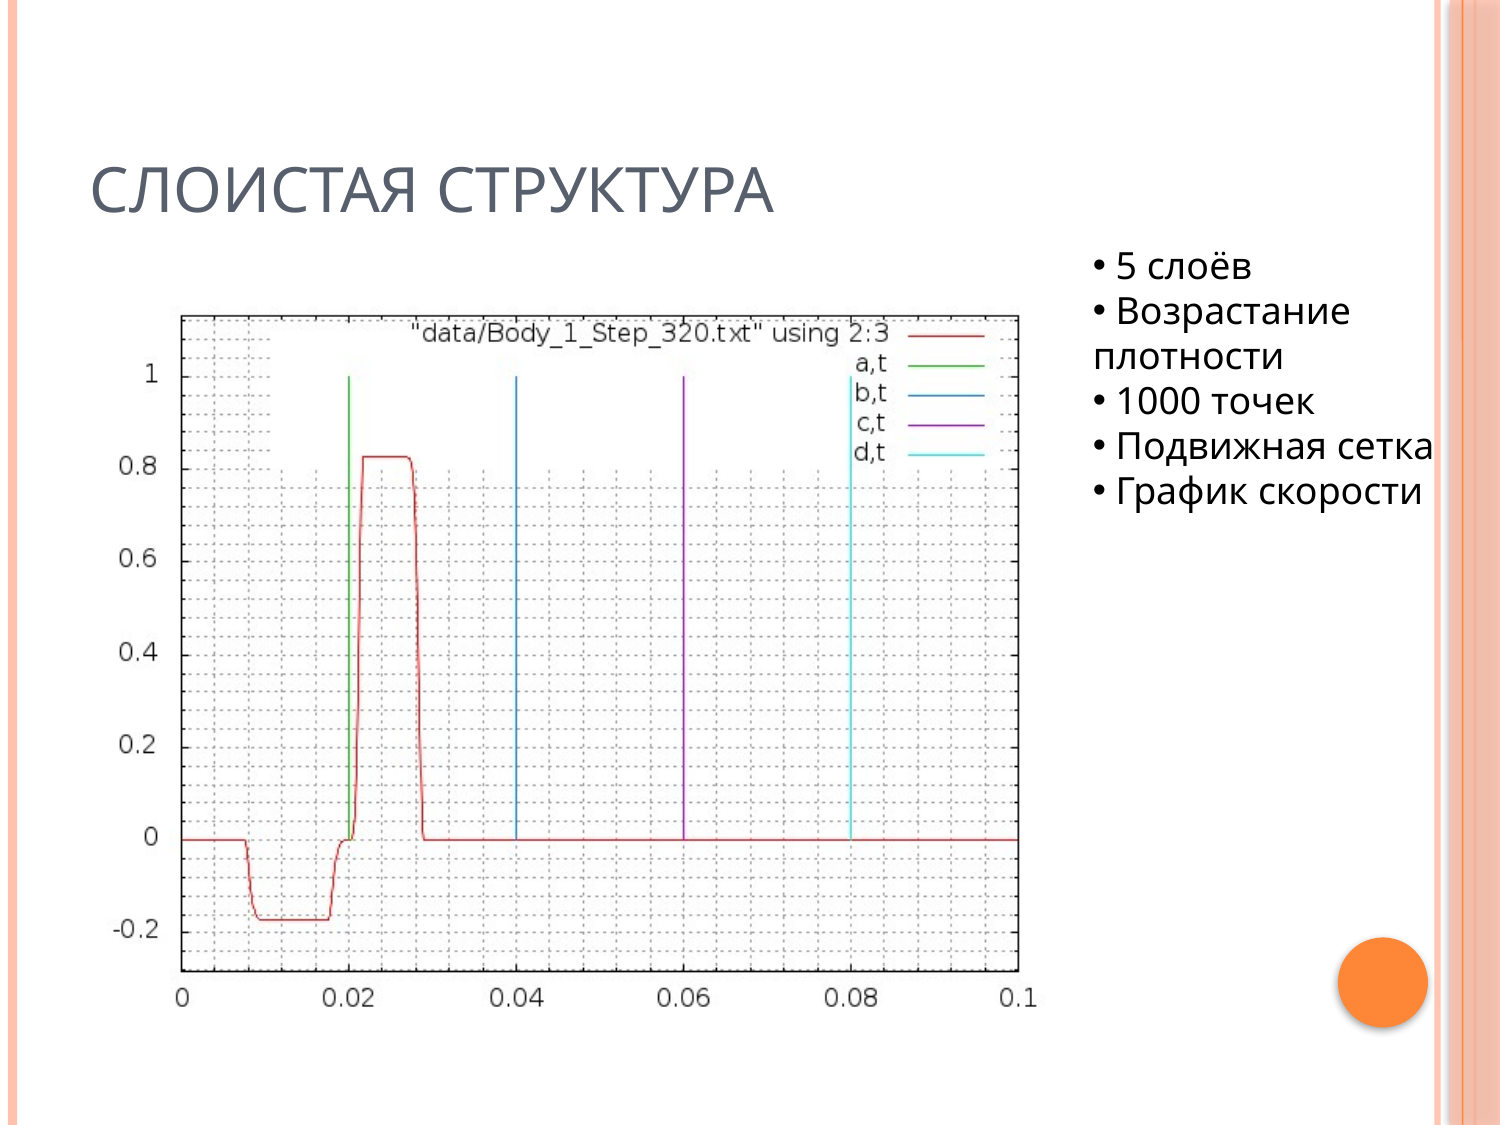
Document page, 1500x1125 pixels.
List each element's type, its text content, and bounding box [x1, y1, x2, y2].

title Слоистая структура [75, 45, 1300, 233]
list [69, 280, 1071, 1032]
text_box 5 слоёв Возрастание плотности 1000 точек Подвижная сетка График скорости [1078, 234, 1465, 520]
